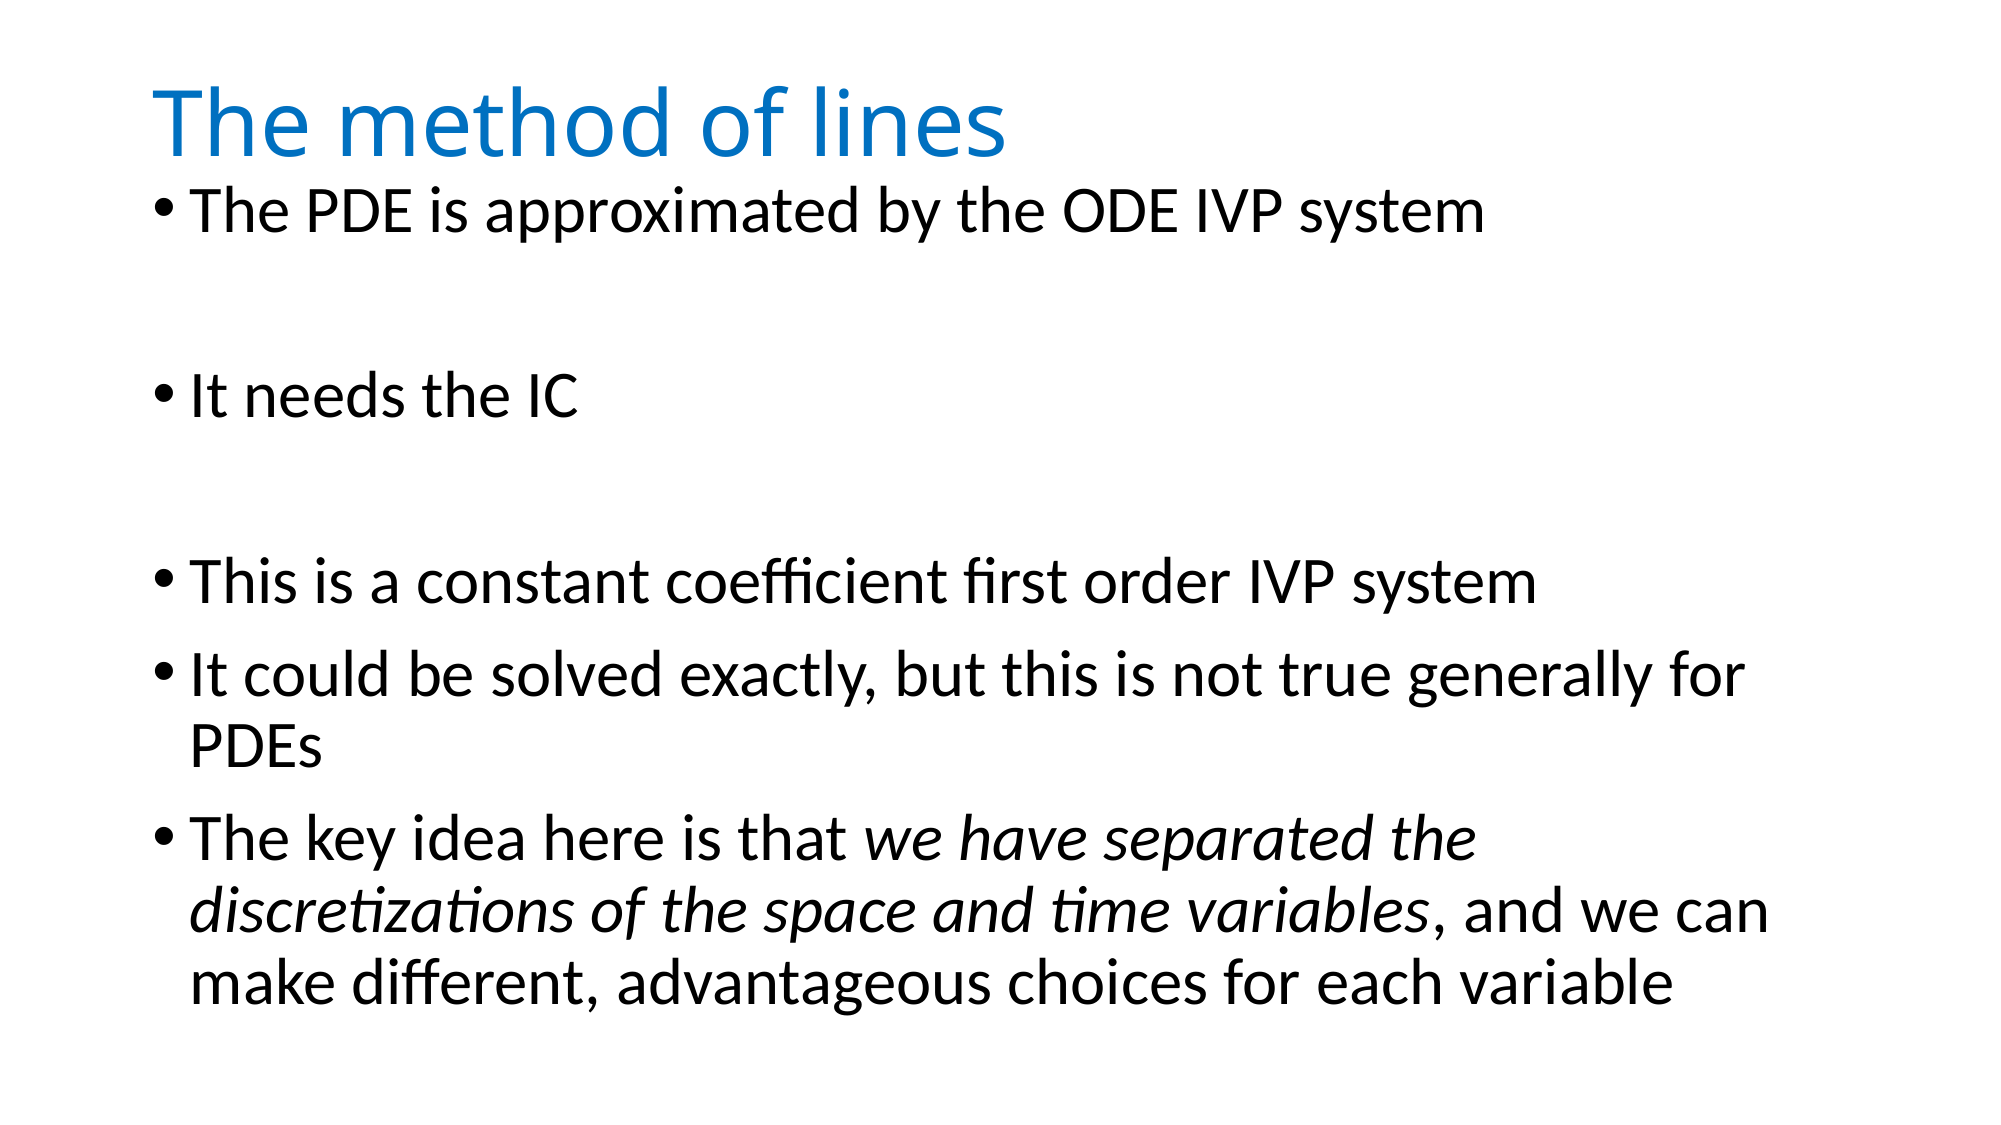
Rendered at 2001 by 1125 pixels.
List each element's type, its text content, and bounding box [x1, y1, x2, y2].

title The method of lines [137, 59, 1863, 193]
